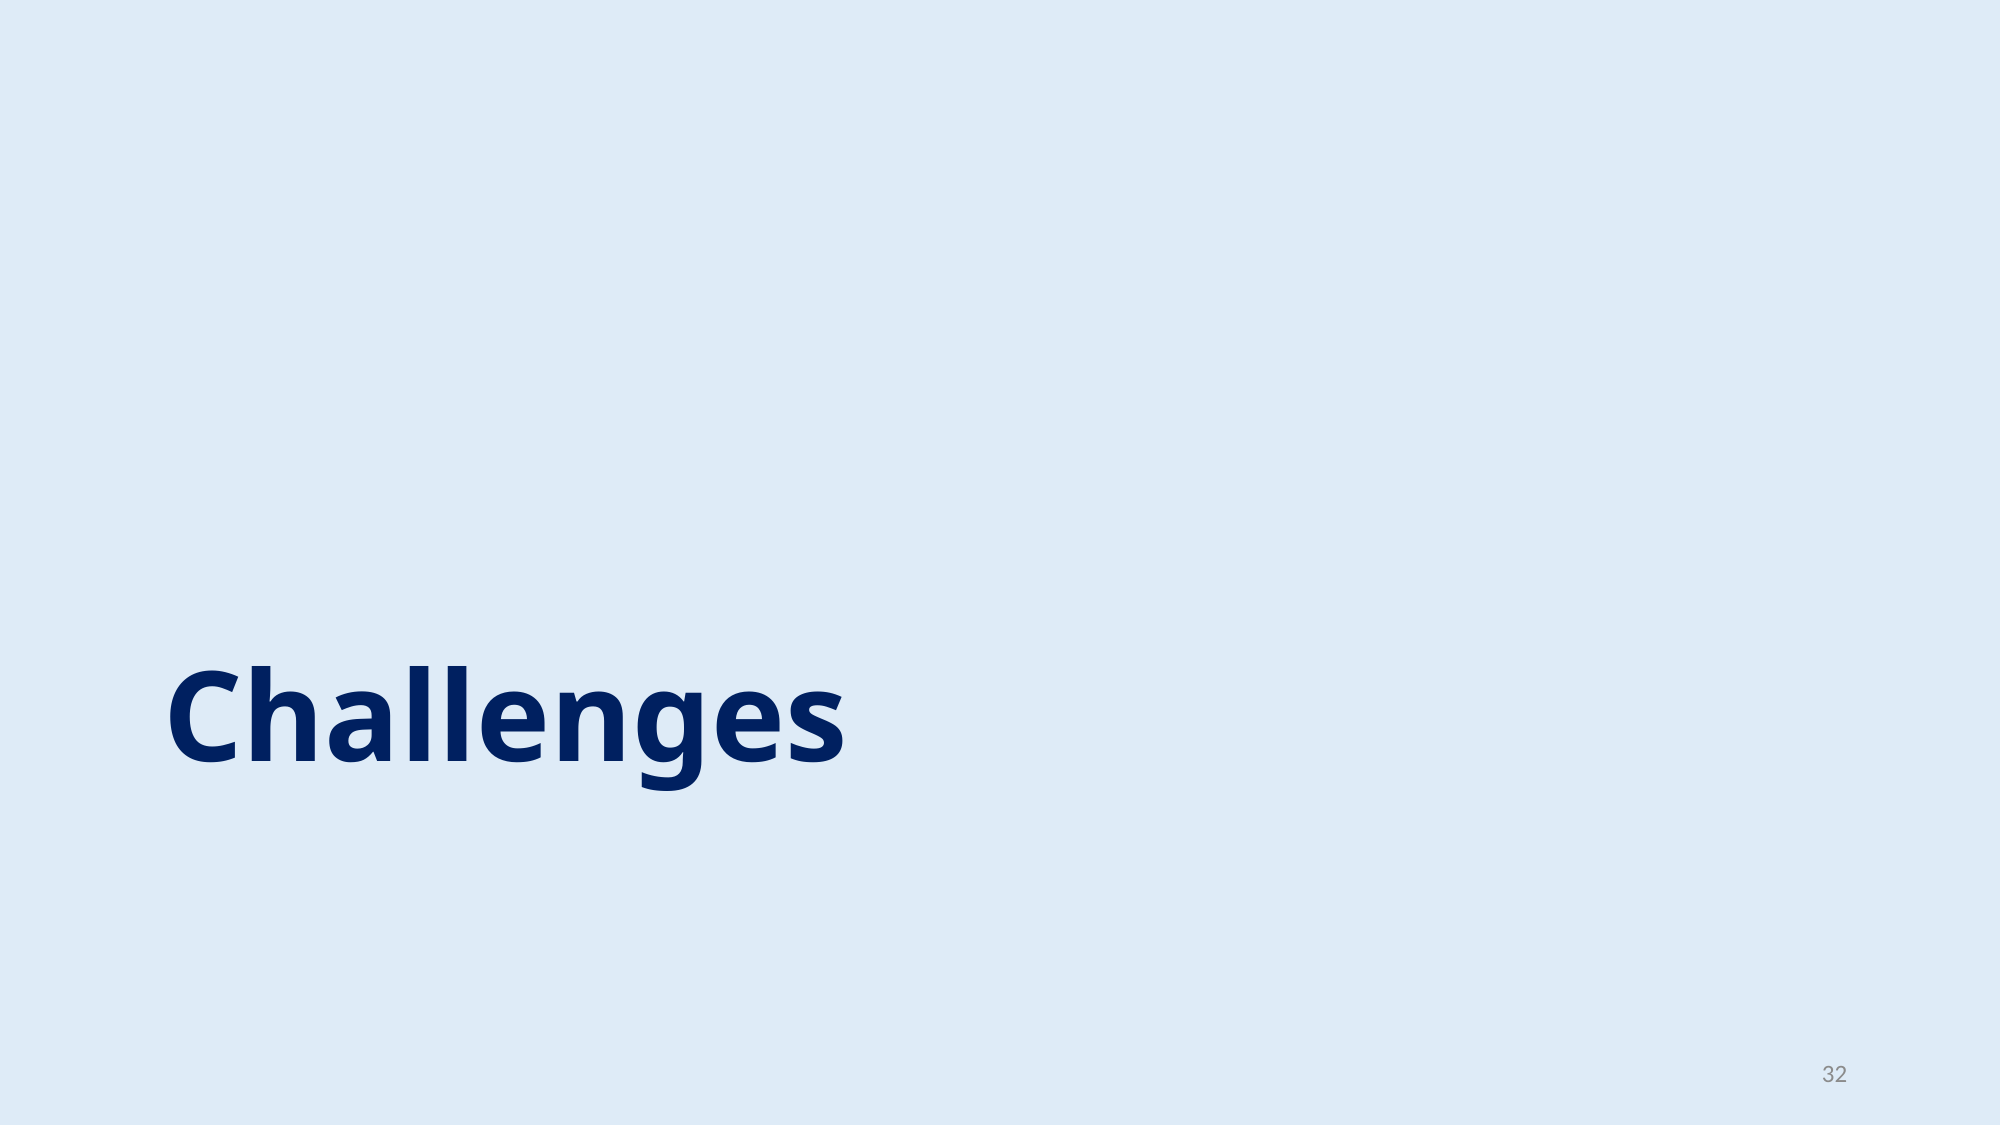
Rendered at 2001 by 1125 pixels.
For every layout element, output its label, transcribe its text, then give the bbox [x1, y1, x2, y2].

text_box Challenges [148, 328, 1874, 797]
slide_number 32 [1412, 1042, 1863, 1103]
